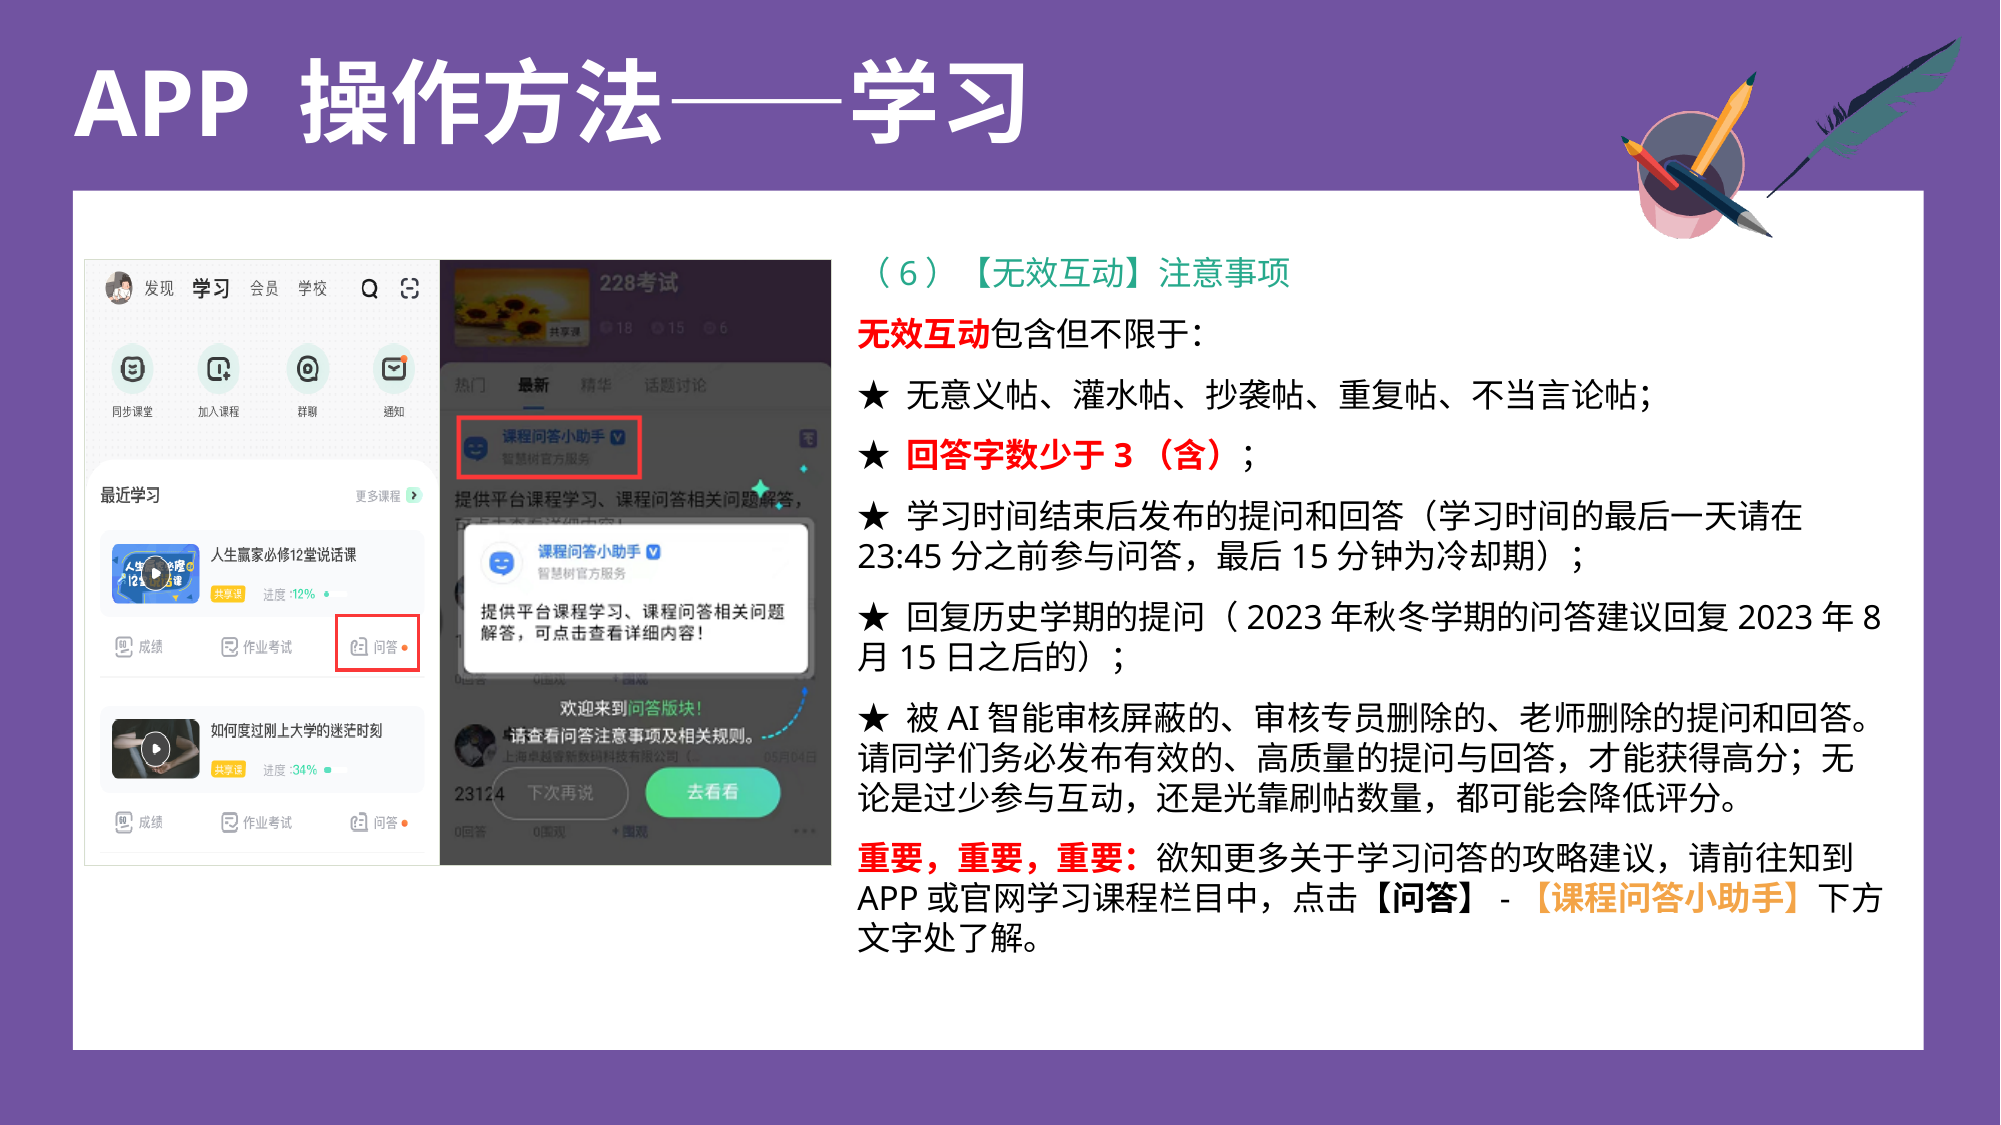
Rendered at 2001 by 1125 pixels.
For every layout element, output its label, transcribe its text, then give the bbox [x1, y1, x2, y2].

picture [84, 258, 832, 866]
text_box （6）【无效互动】注意事项 无效互动包含但不限于： ★ 无意义帖、灌水帖、抄袭帖、重复帖、不当言论帖； ★ 回答字数少于3（含）； ★ 学习时间结束后发布的提问和回答（学习时间的最后一天请在23:45分之前参与问答，最后15分钟为冷却期）； ★ 回复历史学期的提问（2023年秋冬学期的问答建议回复2023年8月15日之后的）； ★ 被AI智能审核屏蔽的、审核专员删除的、老师删除的提问和回答。请同学们务必发布有效的、高质量的提问与回答，才能获得高分；无论是过少参与互动，还是光靠刷帖数量，都可能会降低评分。 重要，重要，重要：欲知更多关于学习问答的攻略建议，请前往知到APP或官网学习课程栏目中，点击【问答】-【课程问答小助手】下方文字处了解。 [842, 225, 1903, 974]
text_box [72, 190, 1925, 1051]
text_box APP 操作方法——学习 [59, 37, 1080, 163]
picture [1620, 35, 1962, 239]
text_box [0, 0, 2000, 1125]
